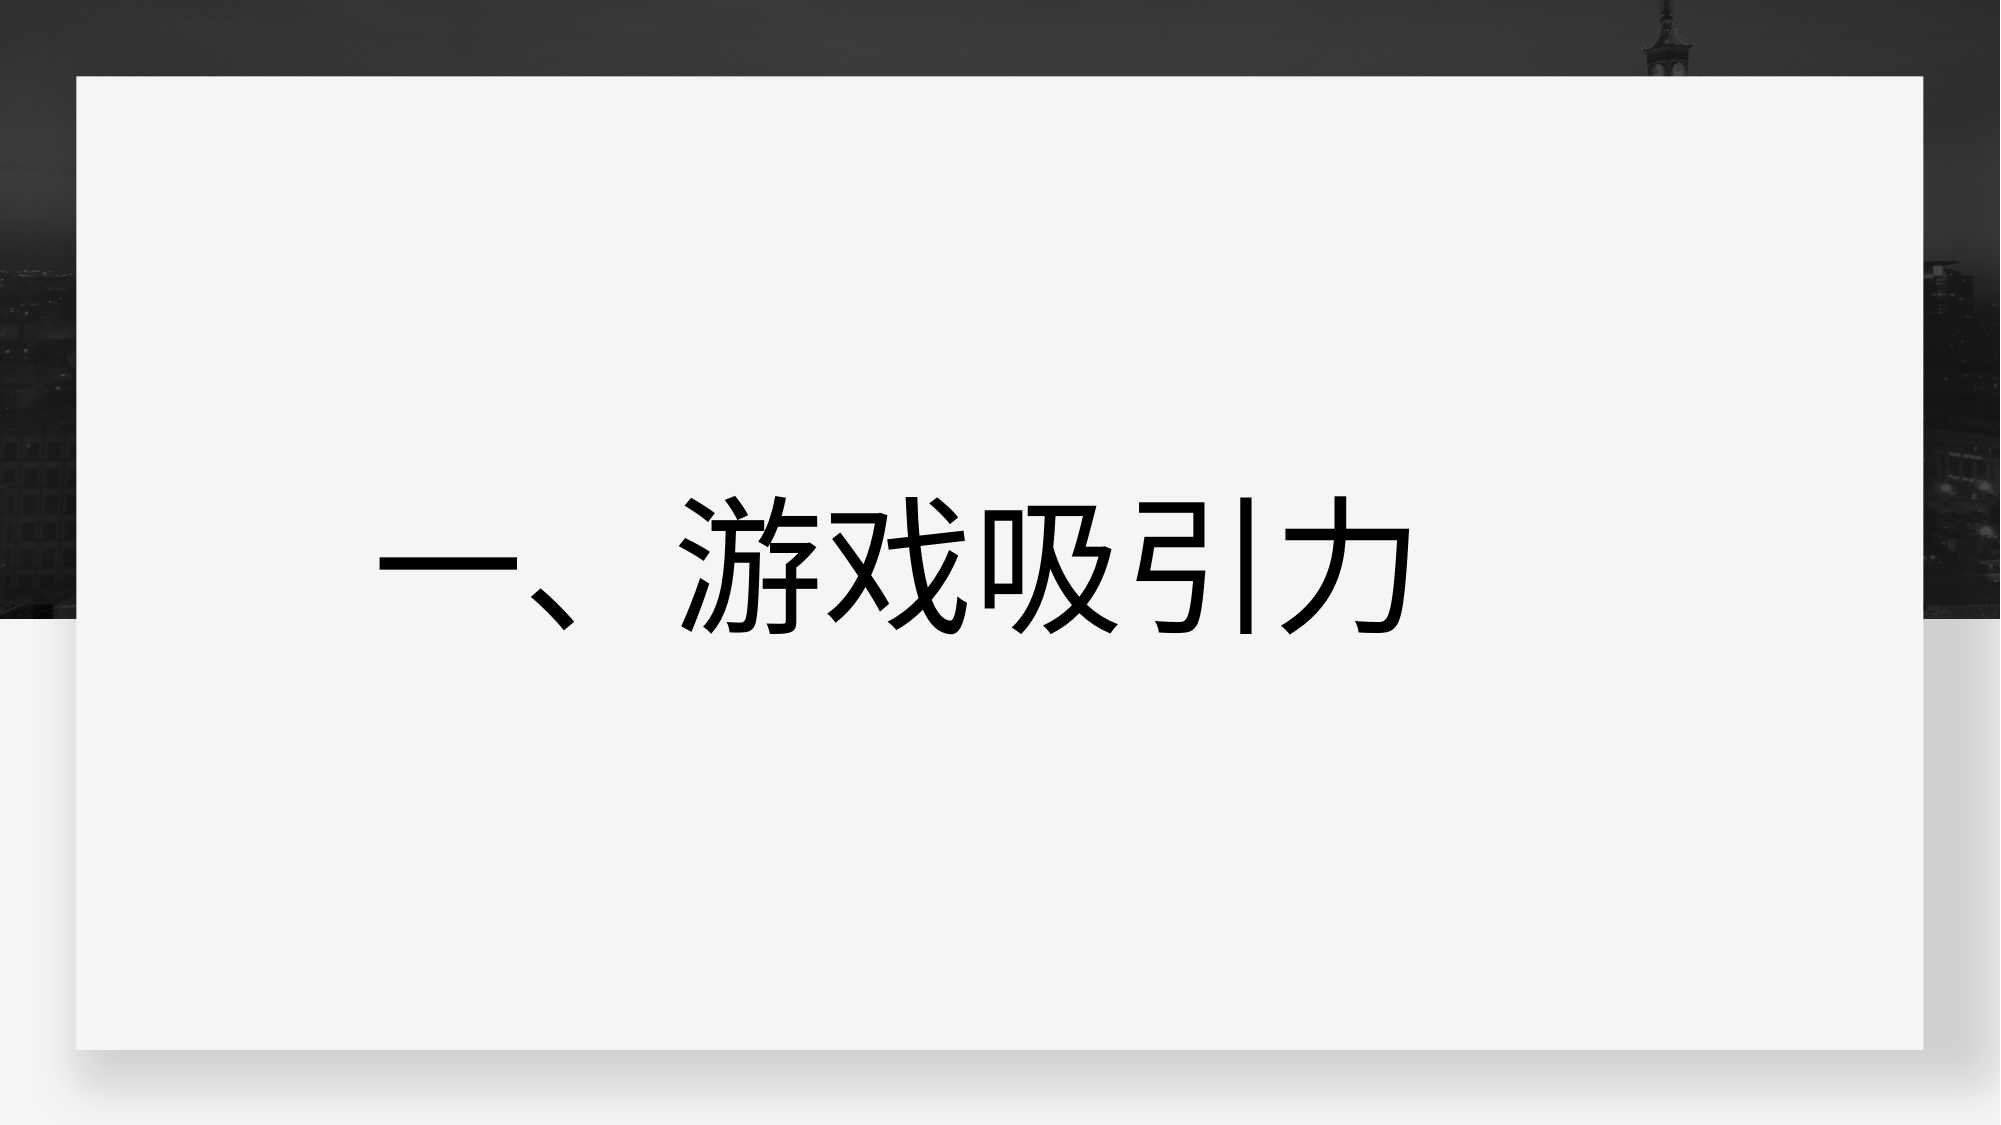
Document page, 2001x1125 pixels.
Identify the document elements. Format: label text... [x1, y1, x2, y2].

text_box [75, 619, 1924, 1051]
text_box 一、游戏吸引力 [373, 619, 1626, 653]
picture [0, 0, 2000, 619]
